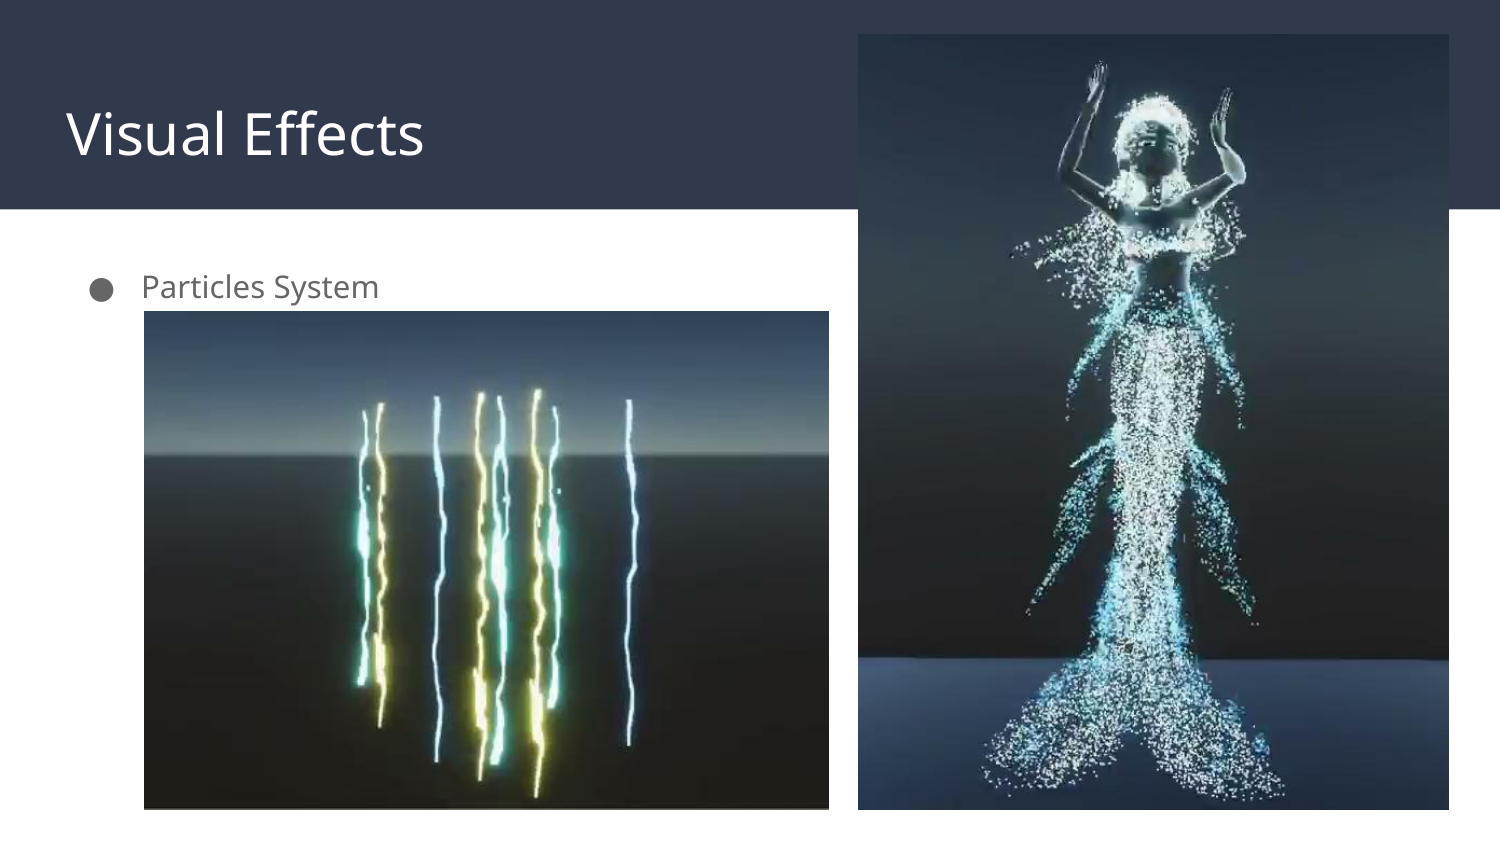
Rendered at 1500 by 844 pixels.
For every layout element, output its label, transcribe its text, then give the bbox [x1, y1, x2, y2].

picture [857, 33, 1450, 810]
list Particles System [51, 247, 708, 752]
picture [143, 311, 829, 810]
title Visual Effects [51, 82, 852, 185]
